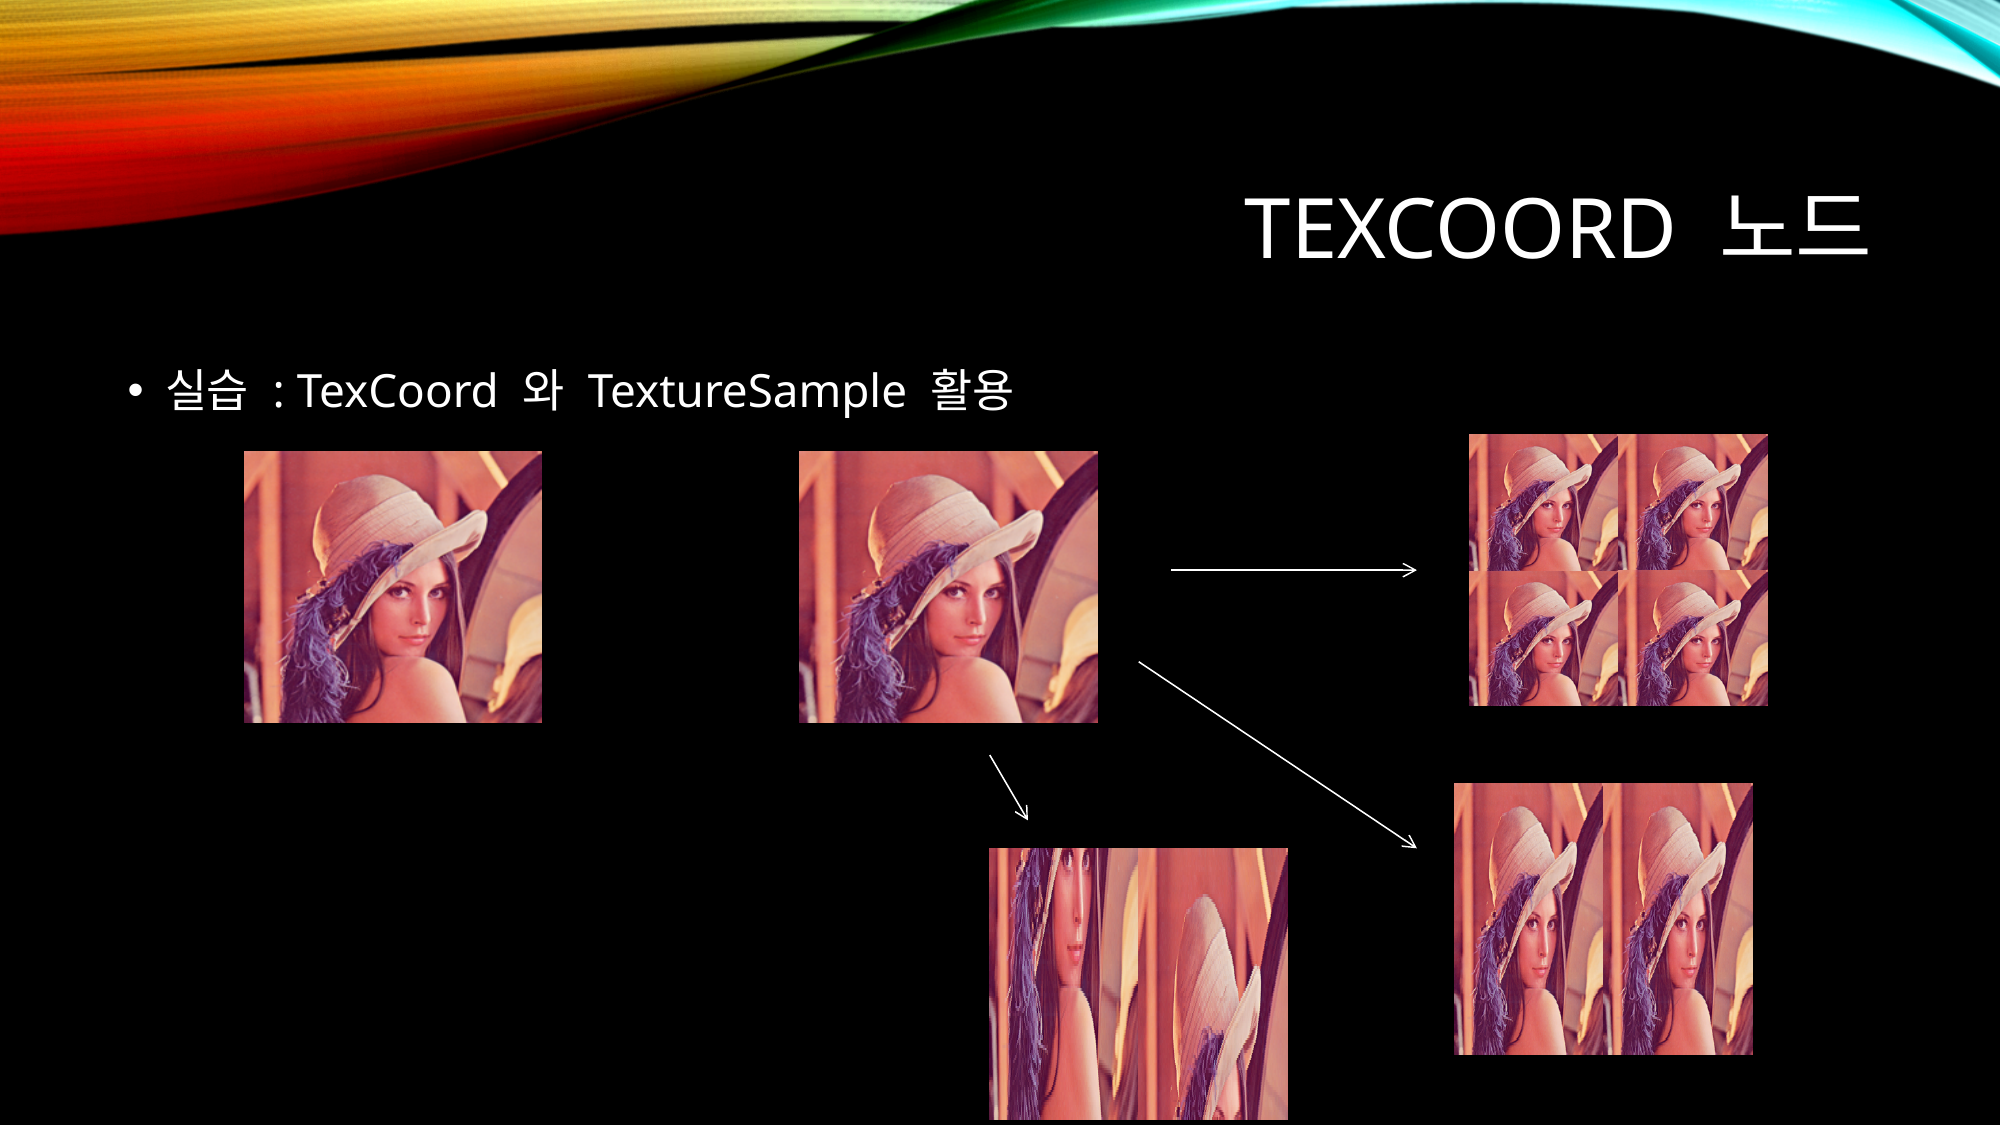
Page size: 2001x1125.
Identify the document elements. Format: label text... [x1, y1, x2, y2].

picture [243, 451, 543, 724]
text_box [798, 434, 1768, 1120]
picture [0, 0, 2000, 237]
title TexCoord 노드 [474, 125, 1888, 338]
list 실습 : TexCoord 와 TextureSample 활용 [112, 360, 1888, 1021]
